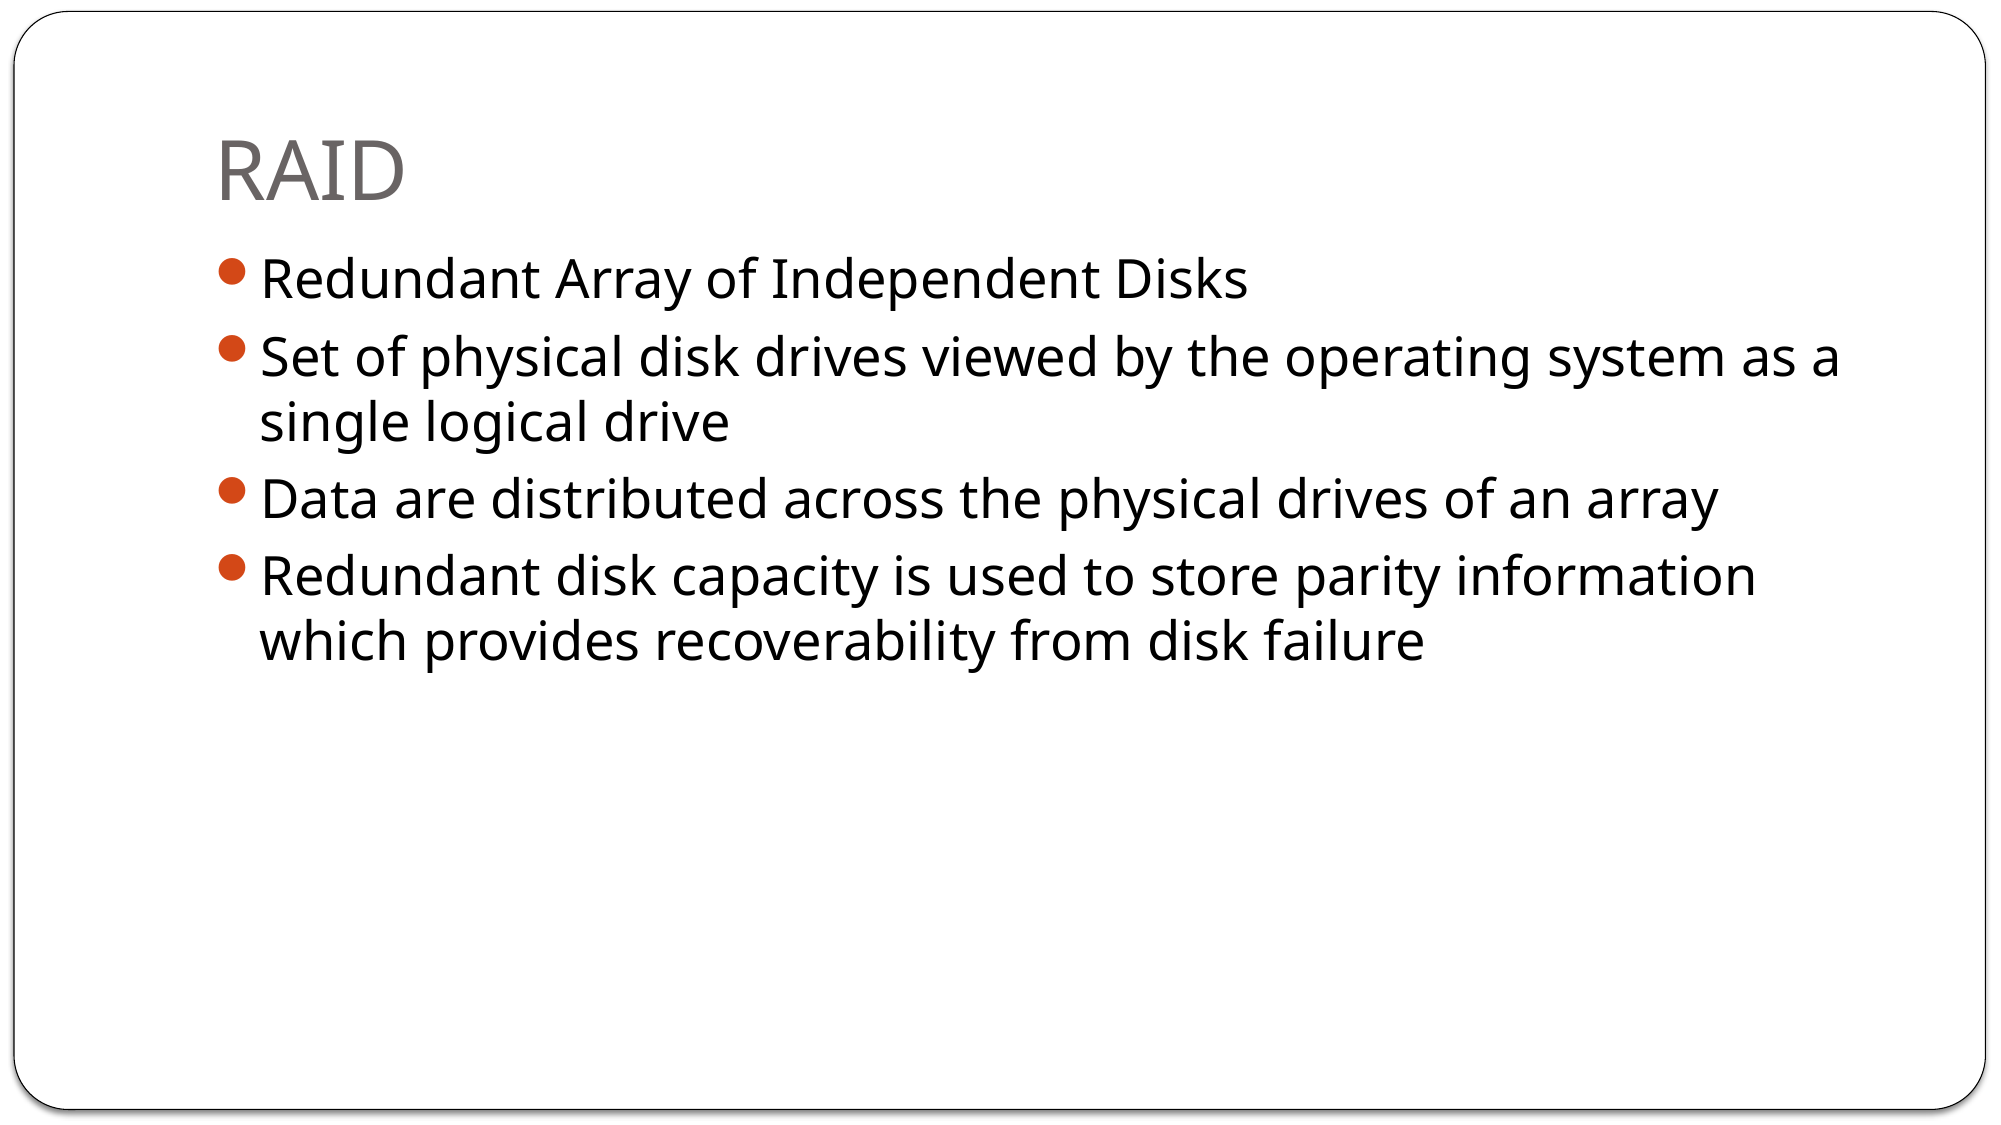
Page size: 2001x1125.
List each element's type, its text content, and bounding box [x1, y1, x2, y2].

title RAID [200, 45, 1900, 233]
list Redundant Array of Independent Disks Set of physical disk drives viewed by the operating system as a single logical drive Data are distributed across the physical drives of an array Redundant disk capacity is used to store parity information which provides recoverability from disk failure [200, 237, 1900, 988]
